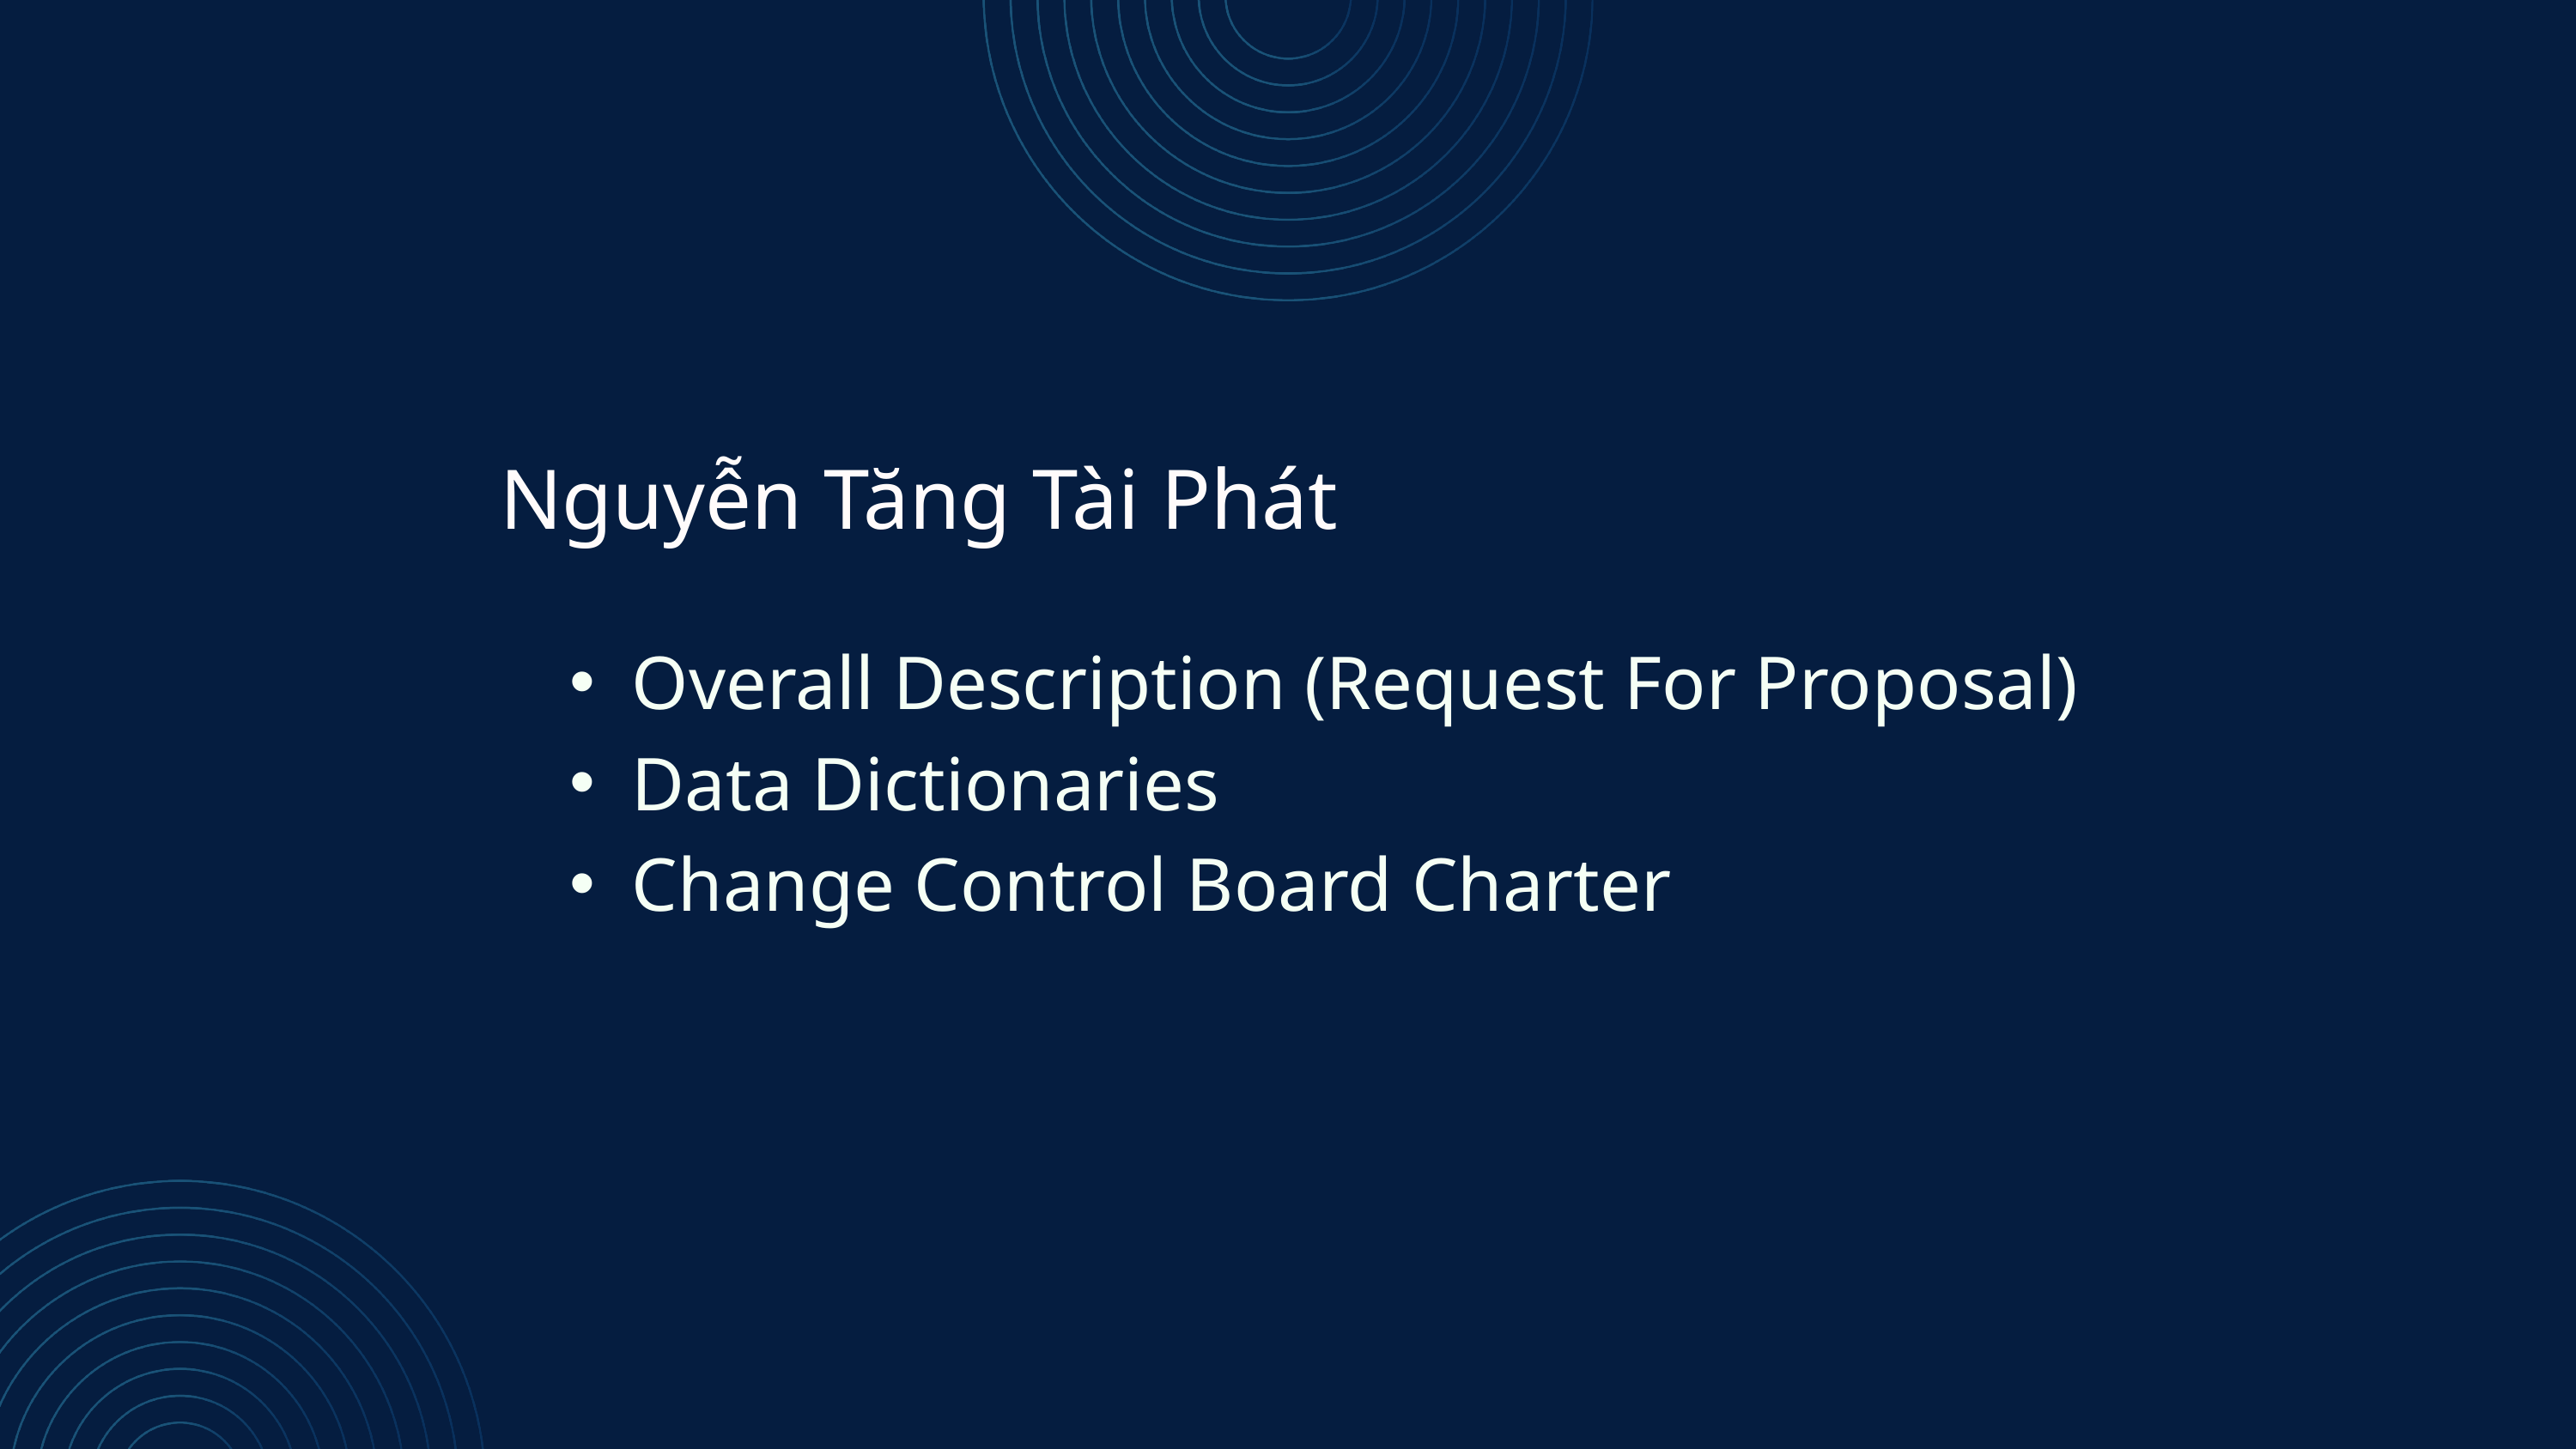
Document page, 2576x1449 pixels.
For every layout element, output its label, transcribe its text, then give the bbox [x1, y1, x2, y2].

text_box Overall Description (Request For Proposal) Data Dictionaries Change Control Board Charter [507, 532, 2323, 1017]
text_box [0, 1179, 486, 1449]
text_box Nguyễn Tăng Tài Phát [485, 432, 1352, 546]
text_box [982, 0, 1594, 301]
